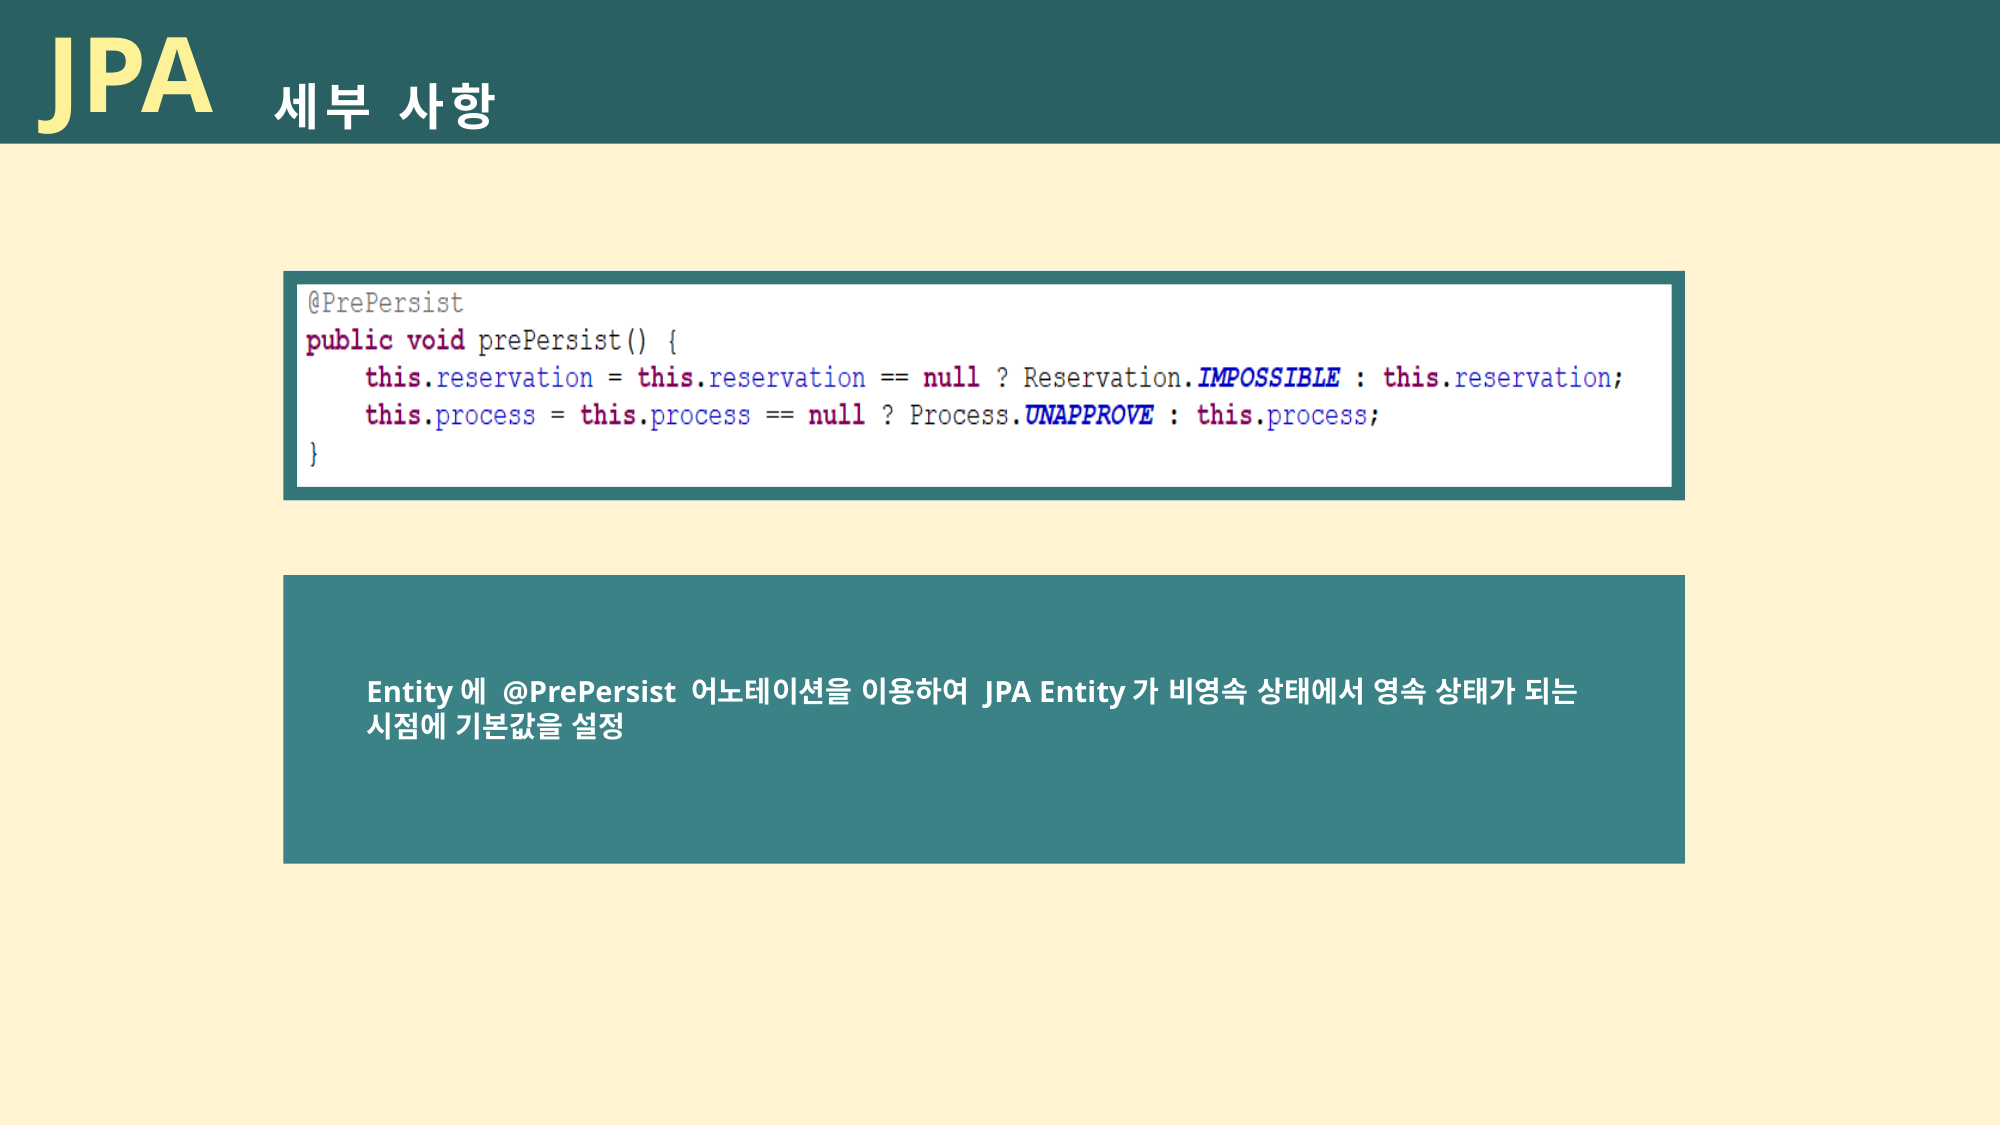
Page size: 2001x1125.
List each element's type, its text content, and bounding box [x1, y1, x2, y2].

text_box [0, 0, 2000, 145]
text_box [0, 145, 2000, 1125]
text_box [1675, 270, 1686, 501]
text_box 세부 사항 [258, 67, 713, 143]
picture [283, 270, 1675, 501]
text_box Entity에 @PrePersist 어노테이션을 이용하여 JPA Entity가 비영속 상태에서 영속 상태가 되는 시점에 기본값을 설정 [351, 666, 1649, 751]
text_box JPA [31, 1, 568, 141]
text_box [282, 574, 1686, 865]
